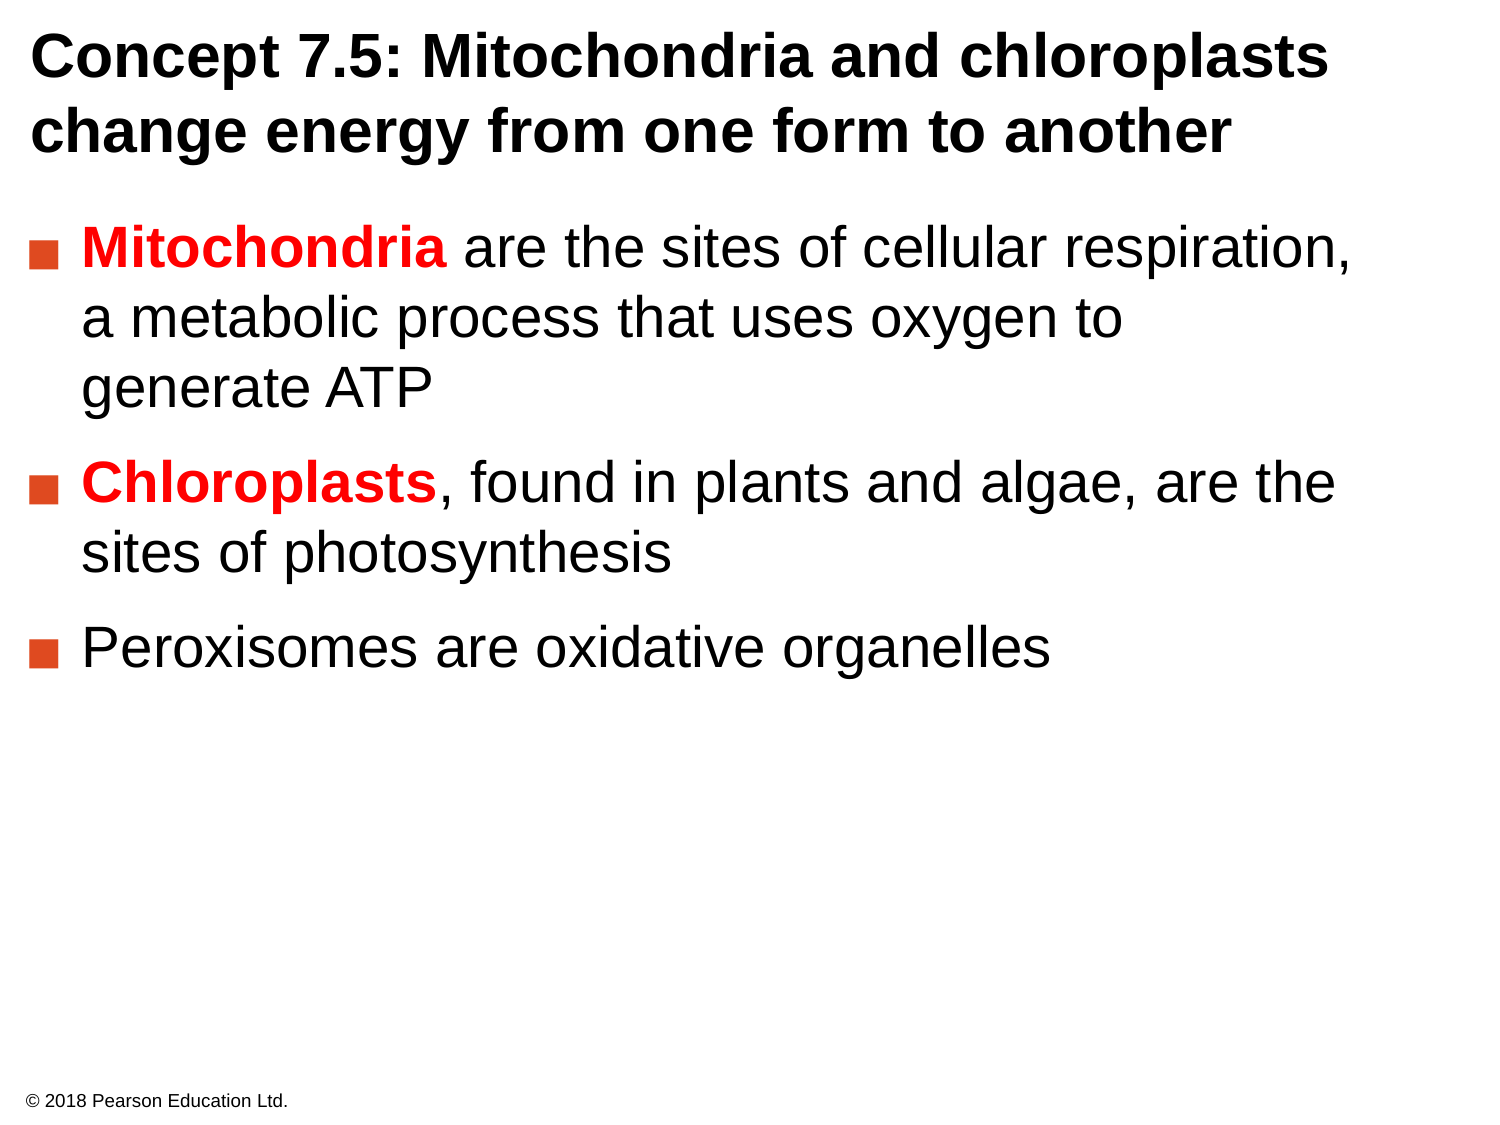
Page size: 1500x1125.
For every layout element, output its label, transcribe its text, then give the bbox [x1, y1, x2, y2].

list Mitochondria are the sites of cellular respiration, a metabolic process that uses oxygen to generate ATP Chloroplasts, found in plants and algae, are the sites of photosynthesis Peroxisomes are oxidative organelles [24, 208, 1400, 1065]
title Concept 7.5: Mitochondria and chloroplasts change energy from one form to another [0, 0, 1500, 182]
footer © 2018 Pearson Education Ltd. [10, 1080, 518, 1119]
